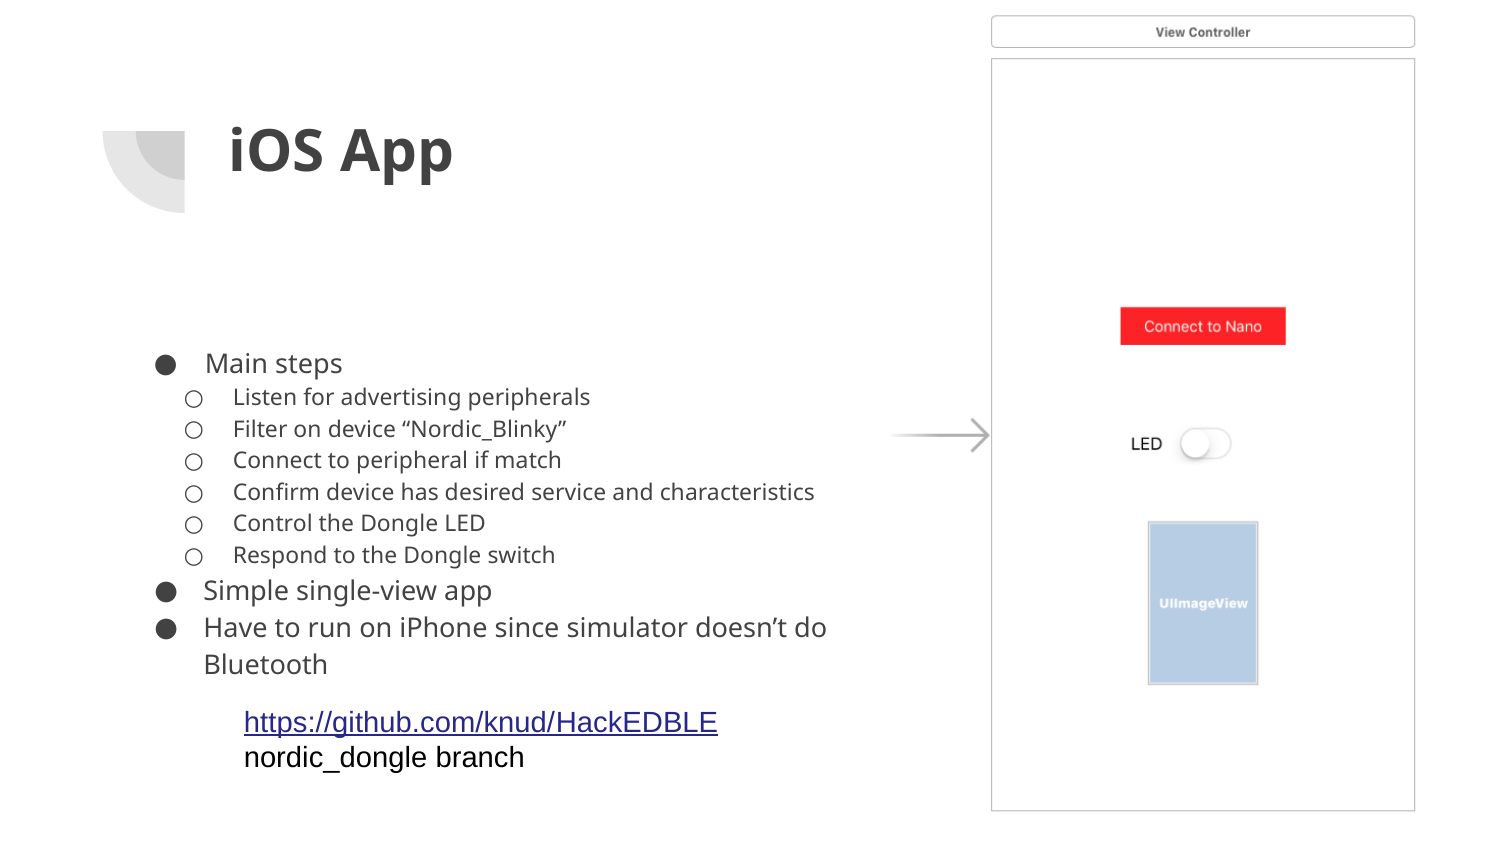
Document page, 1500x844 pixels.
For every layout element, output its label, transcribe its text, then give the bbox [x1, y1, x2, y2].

title iOS App [213, 98, 874, 263]
list Main steps Listen for advertising peripherals Filter on device “Nordic_Blinky” Connect to peripheral if match Confirm device has desired service and characteristics Control the Dongle LED Respond to the Dongle switch Simple single-view app Have to run on iPhone since simulator doesn’t do Bluetooth [114, 326, 872, 744]
text_box https://github.com/knud/HackEDBLE nordic_dongle branch [229, 696, 734, 781]
picture [879, 0, 1456, 844]
